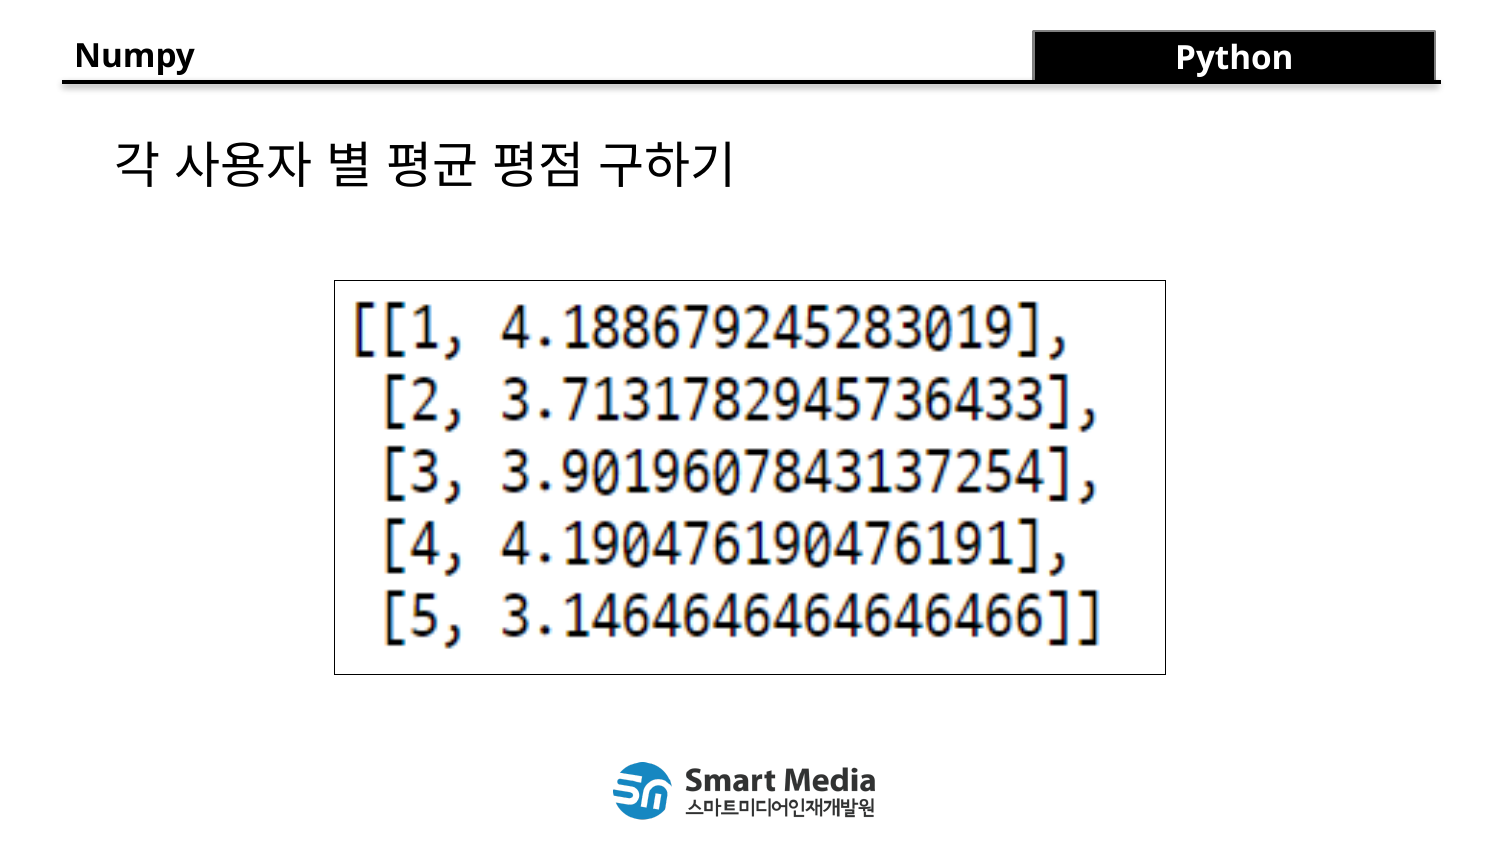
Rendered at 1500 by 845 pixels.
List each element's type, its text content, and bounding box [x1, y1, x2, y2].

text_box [58, 26, 1441, 83]
picture [613, 762, 875, 821]
picture [334, 279, 1166, 675]
text_box 각 사용자 별 평균 평점 구하기 [100, 125, 1294, 201]
